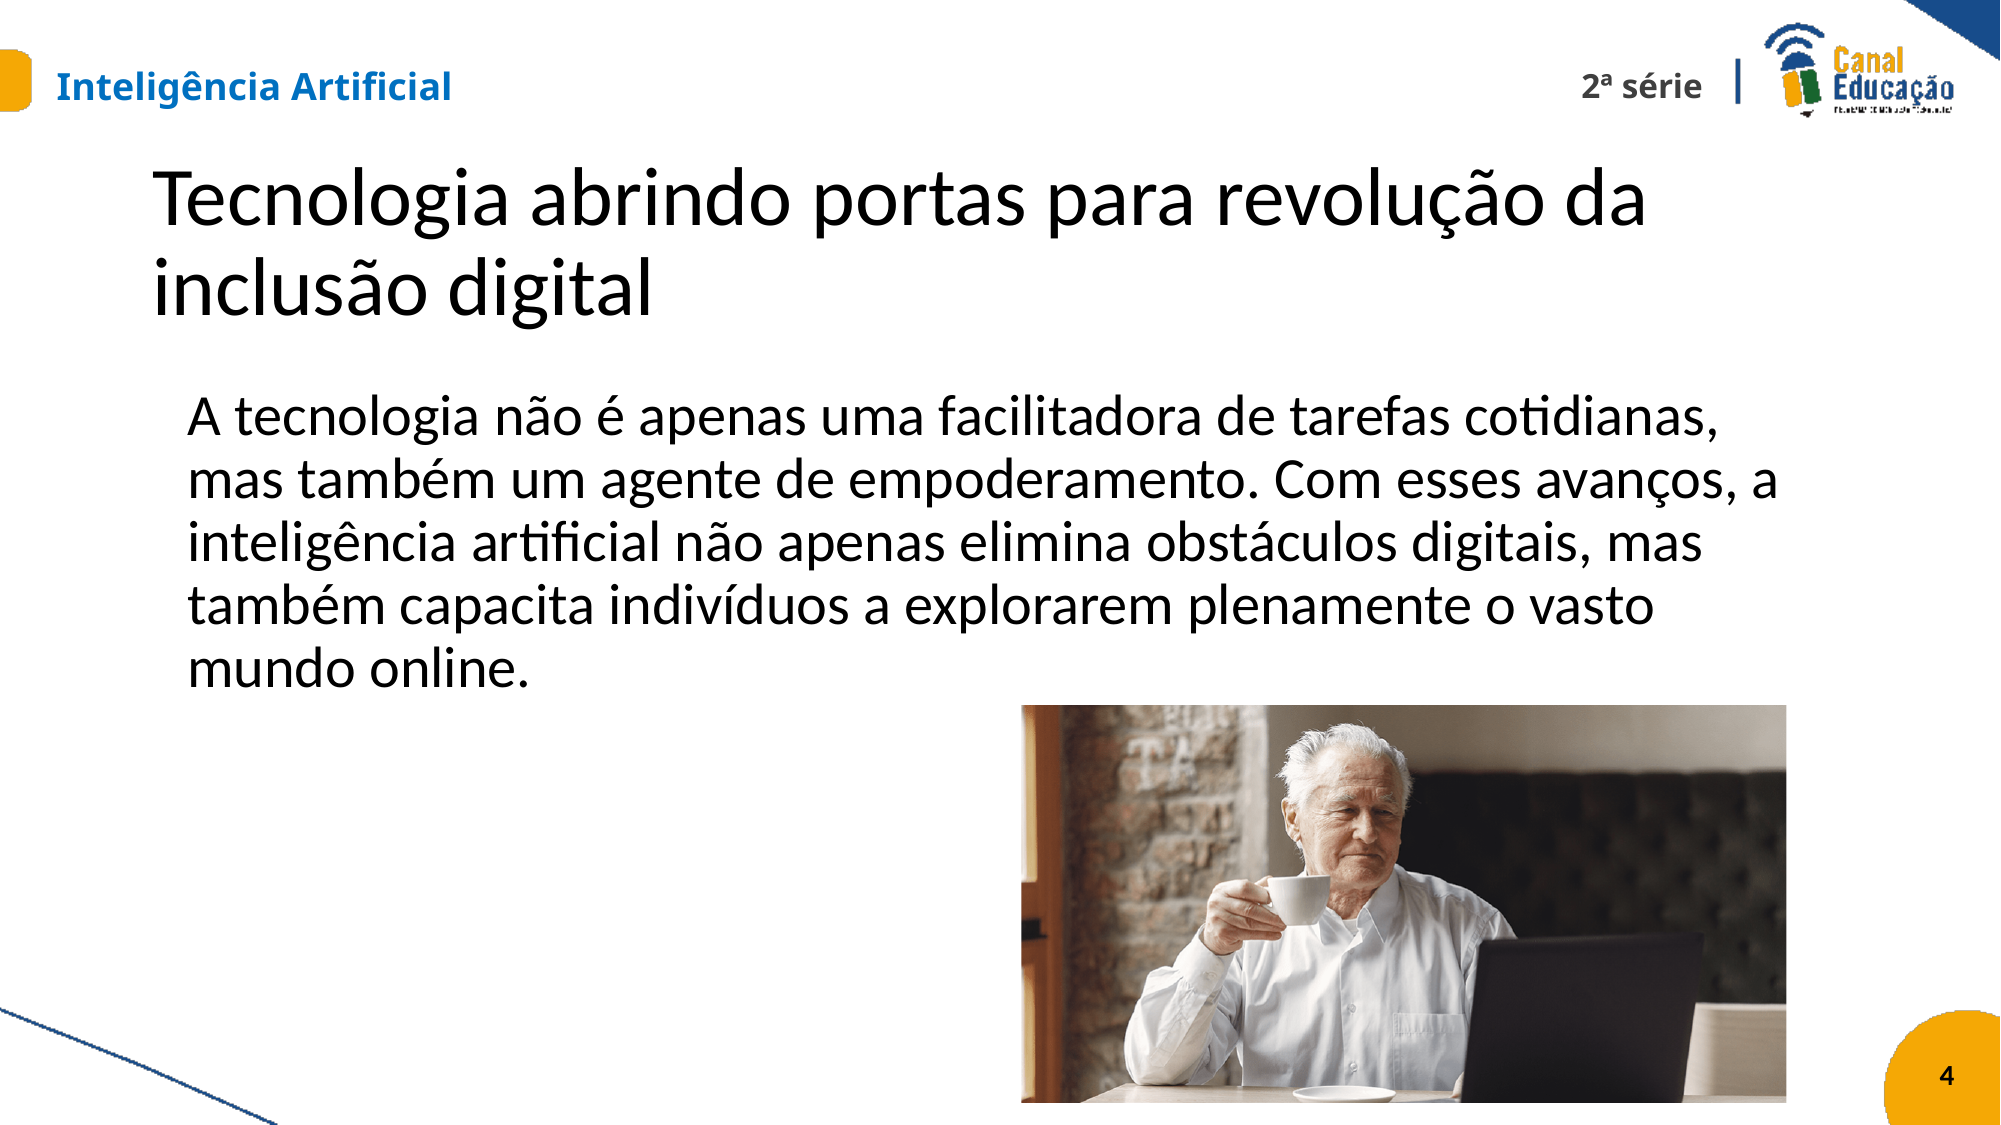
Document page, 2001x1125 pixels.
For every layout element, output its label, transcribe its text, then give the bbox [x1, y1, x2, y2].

slide_number 4 [1892, 1048, 2000, 1109]
list A tecnologia não é apenas uma facilitadora de tarefas cotidianas, mas também um agente de empoderamento. Com esses avanços, a inteligência artificial não apenas elimina obstáculos digitais, mas também capacita indivíduos a explorarem plenamente o vasto mundo online. [164, 378, 1840, 984]
picture [0, 0, 2000, 1125]
title Tecnologia abrindo portas para revolução da inclusão digital [137, 145, 1863, 278]
